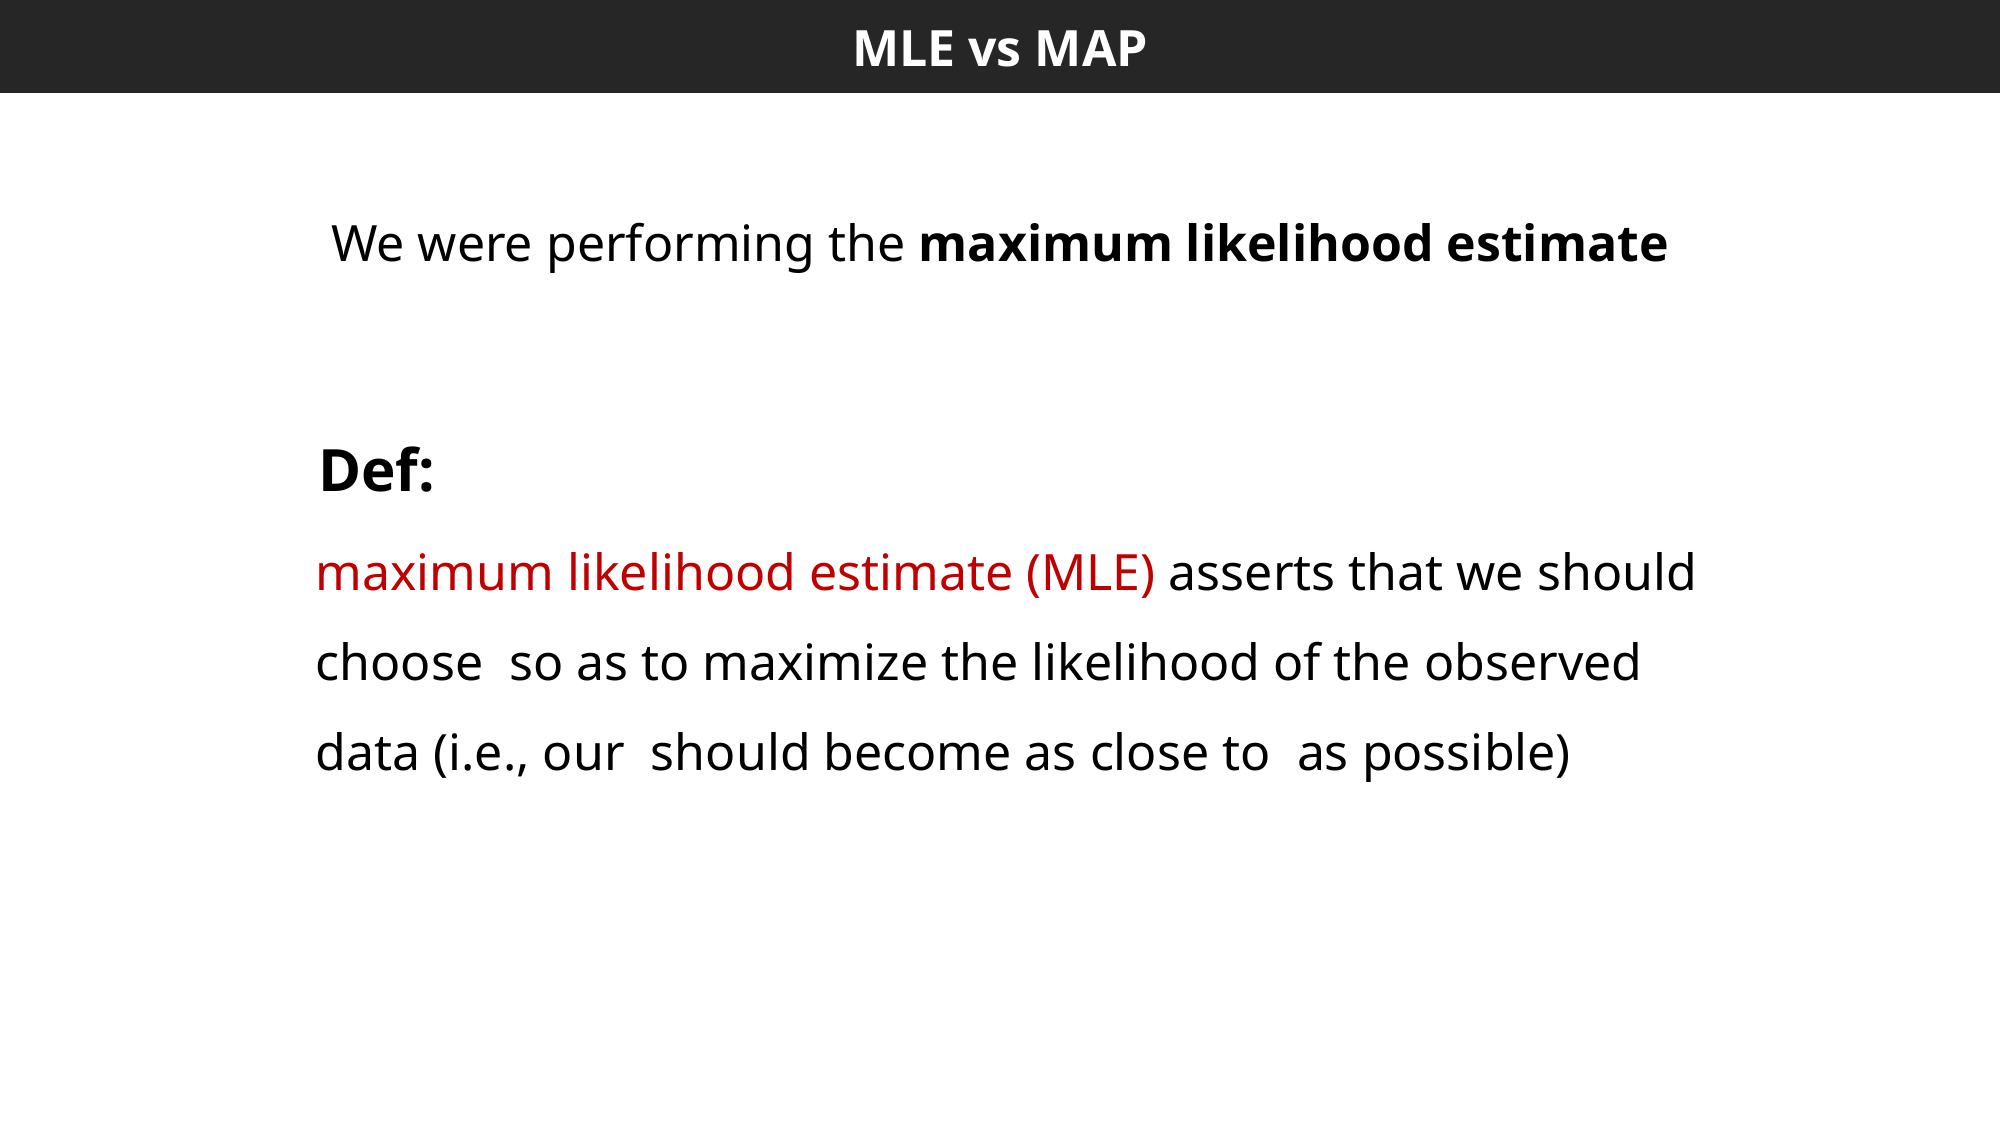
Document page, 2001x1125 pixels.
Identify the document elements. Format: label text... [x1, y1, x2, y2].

text_box We were performing the maximum likelihood estimate [167, 173, 1833, 279]
text_box [0, 0, 2000, 94]
text_box Def: [303, 390, 450, 511]
text_box MLE vs MAP [743, 8, 1256, 84]
